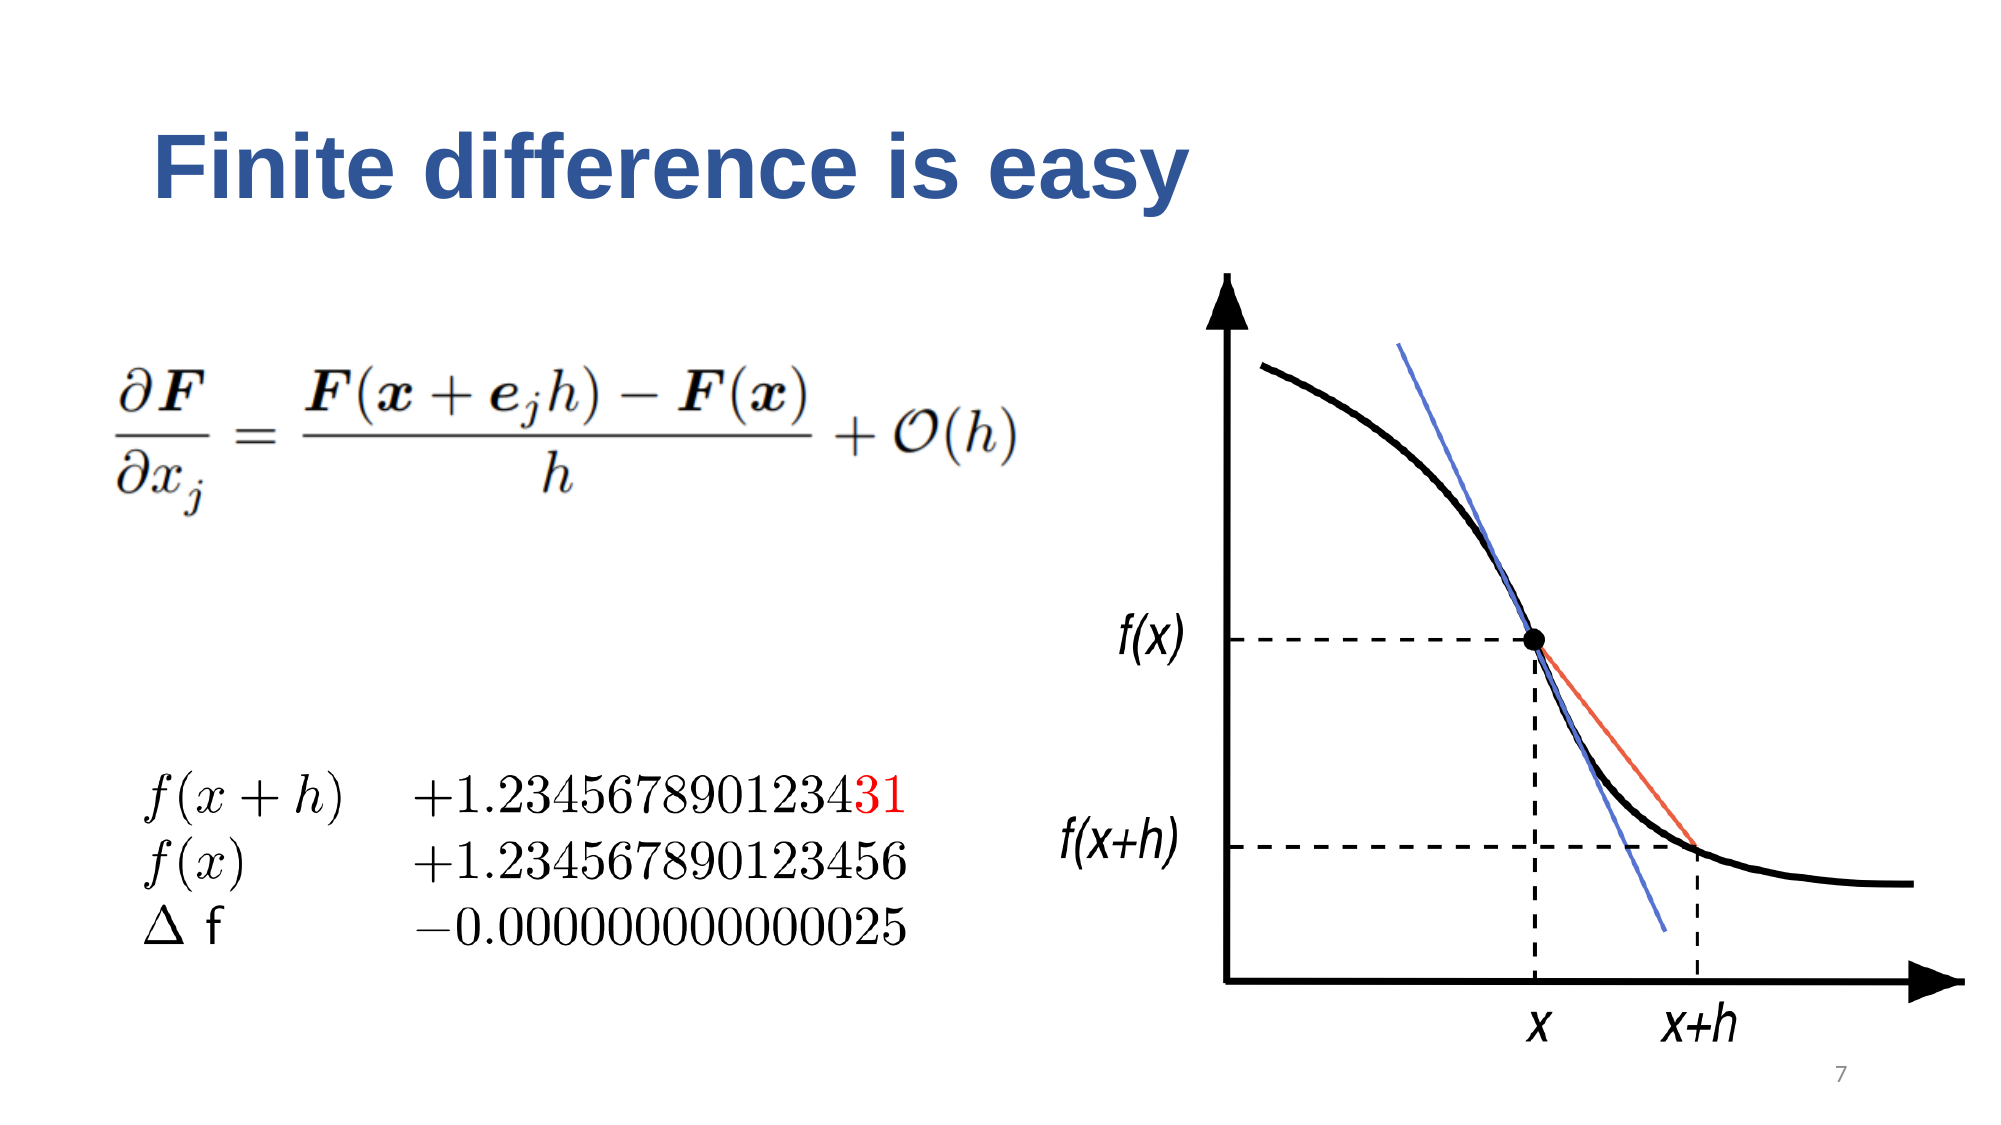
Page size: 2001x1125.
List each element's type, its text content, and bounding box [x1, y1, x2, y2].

slide_number 7 [1412, 1061, 1863, 1103]
title Finite difference is easy [137, 59, 1863, 278]
picture [43, 351, 1025, 525]
picture [123, 769, 916, 958]
picture [1039, 259, 1986, 1061]
